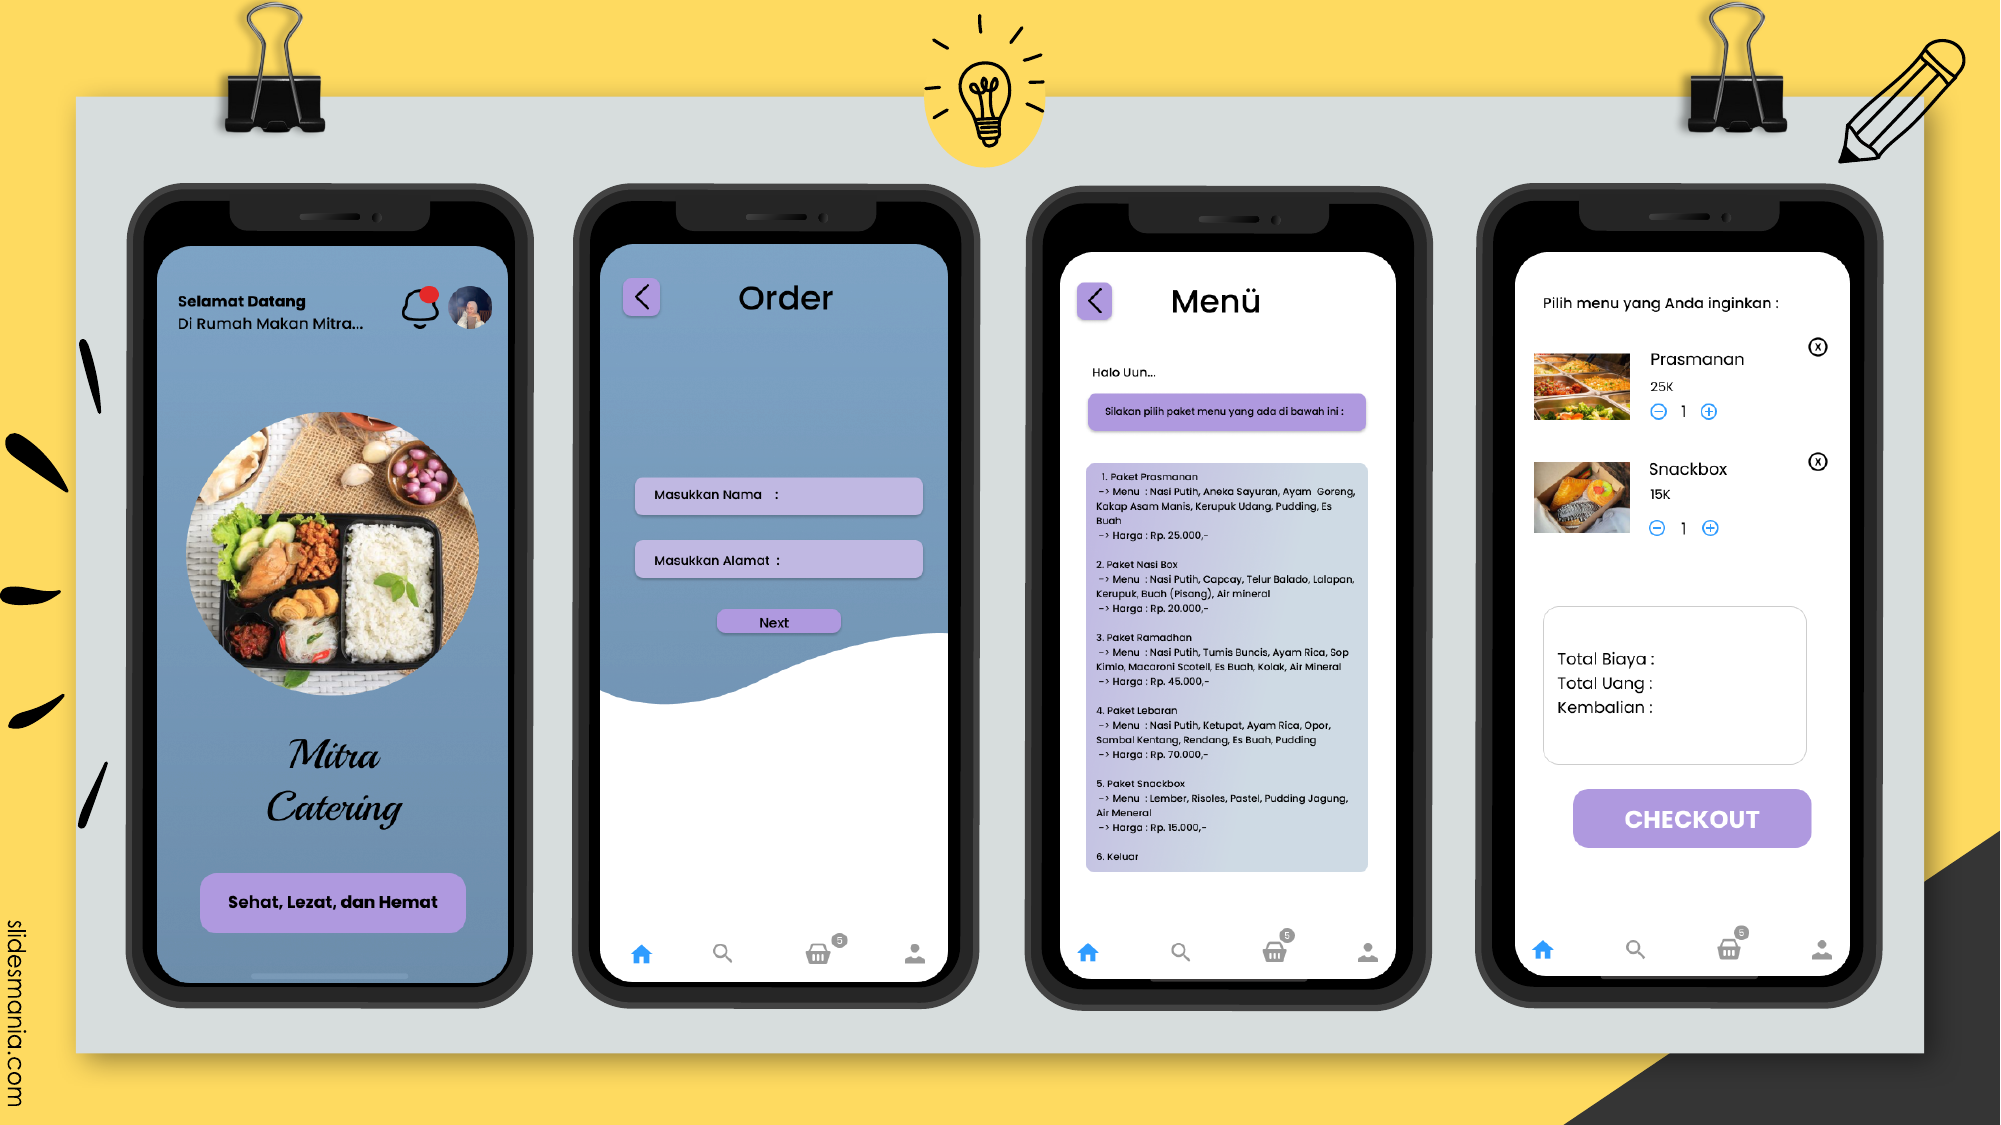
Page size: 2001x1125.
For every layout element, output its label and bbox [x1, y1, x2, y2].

picture [1583, 0, 1892, 147]
picture [1515, 252, 1850, 977]
picture [120, 0, 430, 147]
text_box [128, 185, 532, 1006]
text_box [1027, 188, 1431, 1009]
text_box [1, 340, 107, 828]
picture [599, 244, 948, 982]
text_box [950, 155, 1020, 168]
text_box [575, 186, 977, 1006]
text_box [1839, 40, 1965, 163]
text_box [925, 15, 1044, 147]
text_box [1477, 185, 1881, 1006]
picture [156, 246, 508, 984]
picture [1060, 252, 1397, 980]
